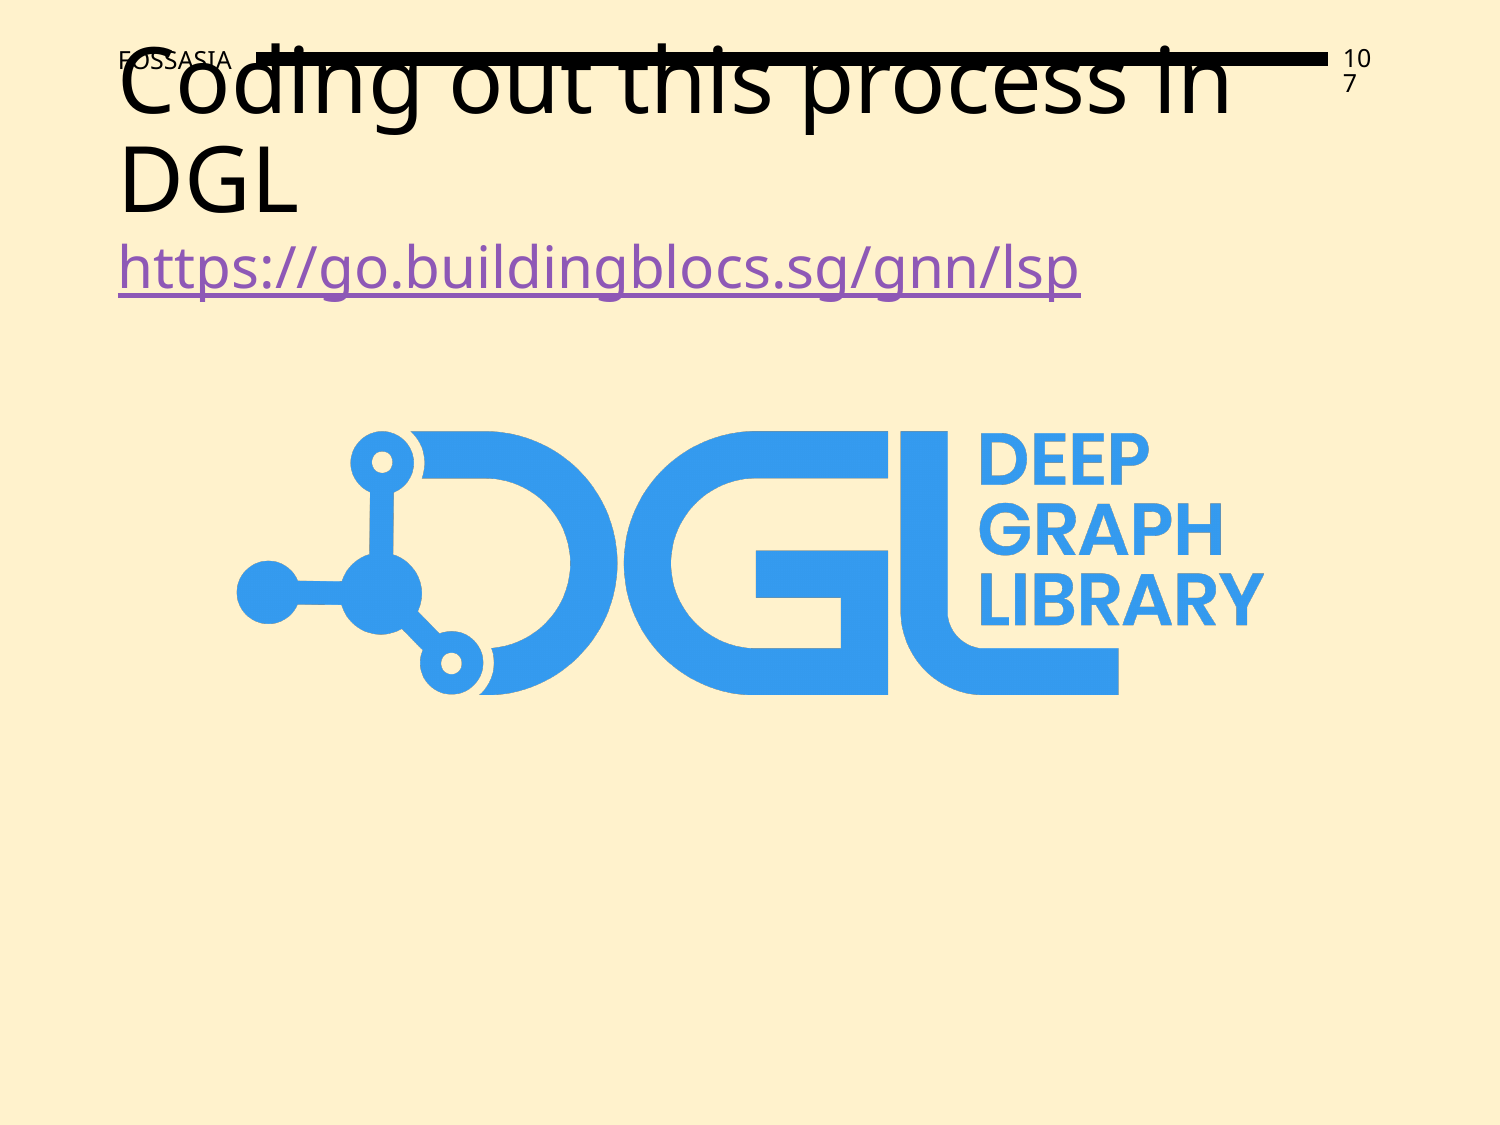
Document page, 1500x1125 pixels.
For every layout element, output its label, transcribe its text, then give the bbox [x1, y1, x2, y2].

title Coding out this process in DGL https://go.buildingblocs.sg/gnn/lsp [103, 59, 1397, 278]
picture [236, 430, 1264, 695]
